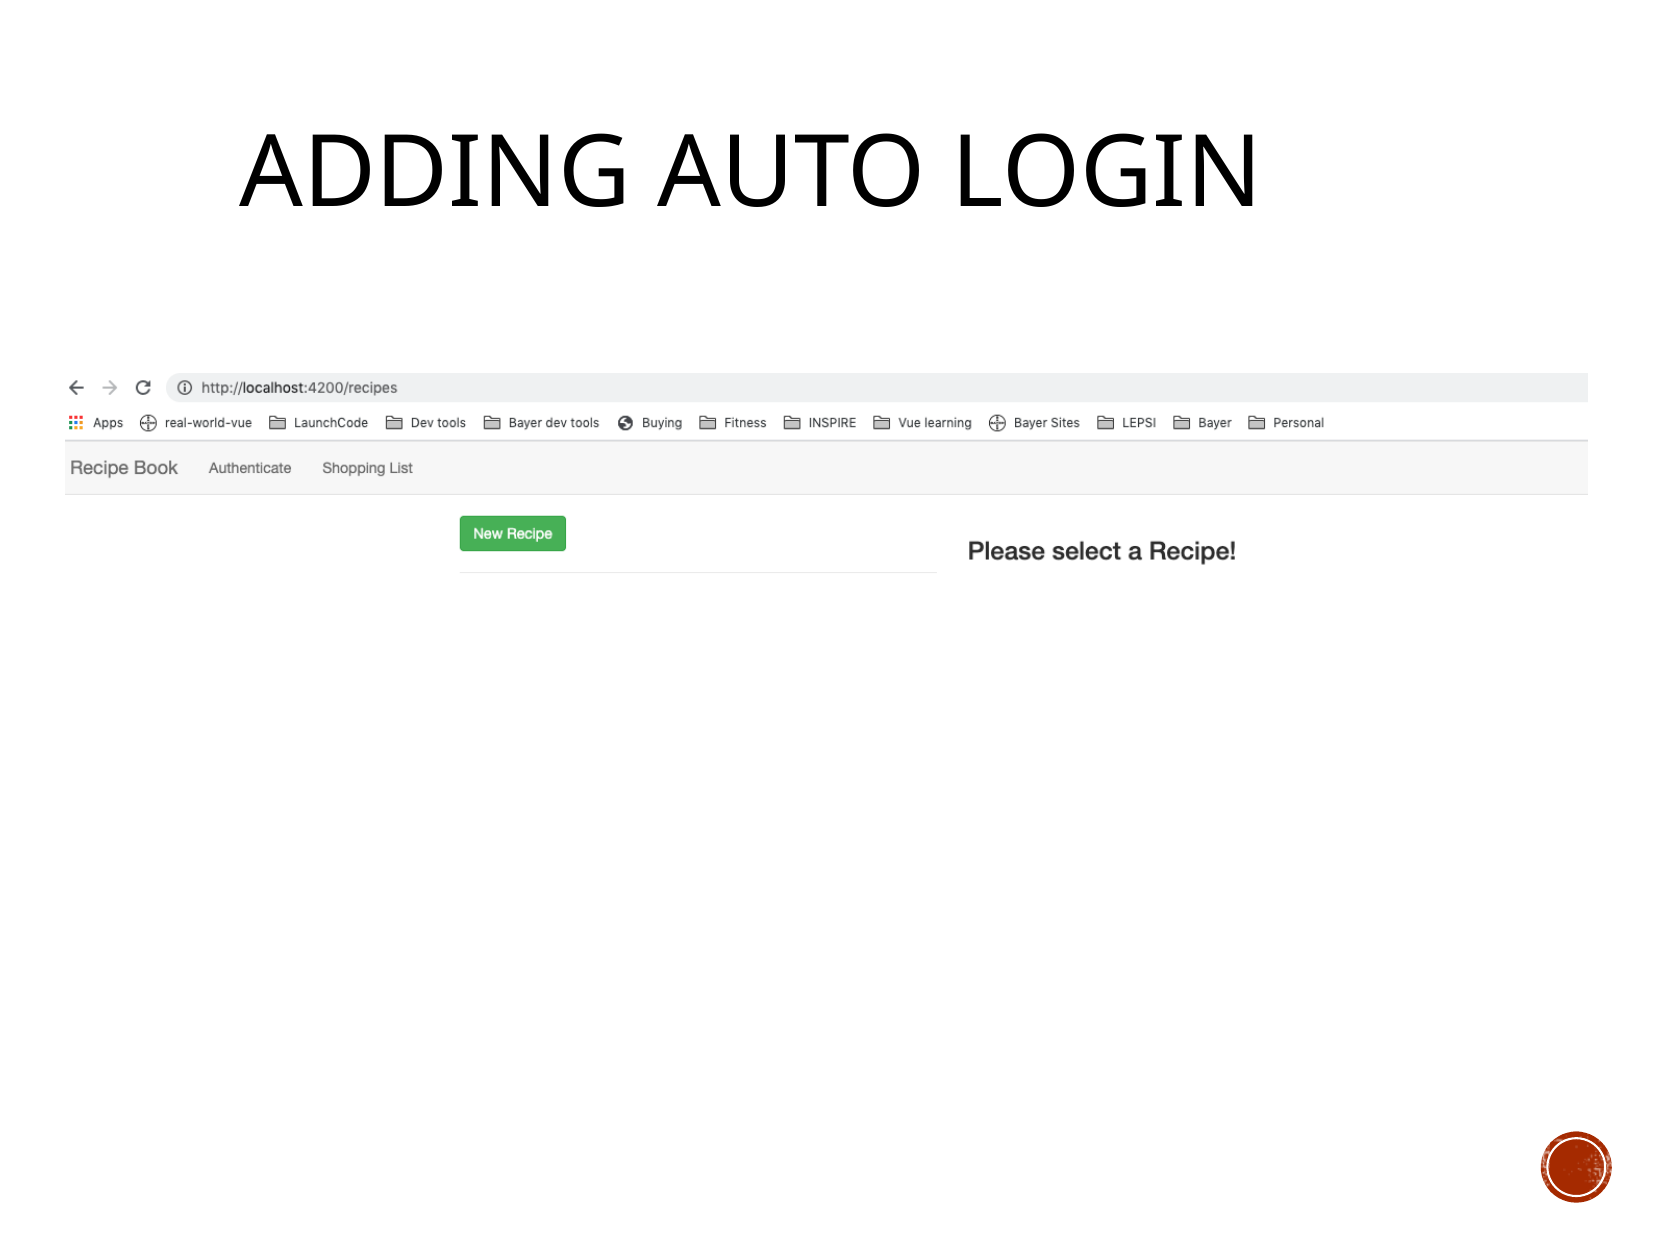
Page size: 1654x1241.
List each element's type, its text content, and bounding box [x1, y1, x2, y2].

title ADDING AUTO LOGIN [224, 66, 1495, 282]
picture [65, 372, 1588, 868]
